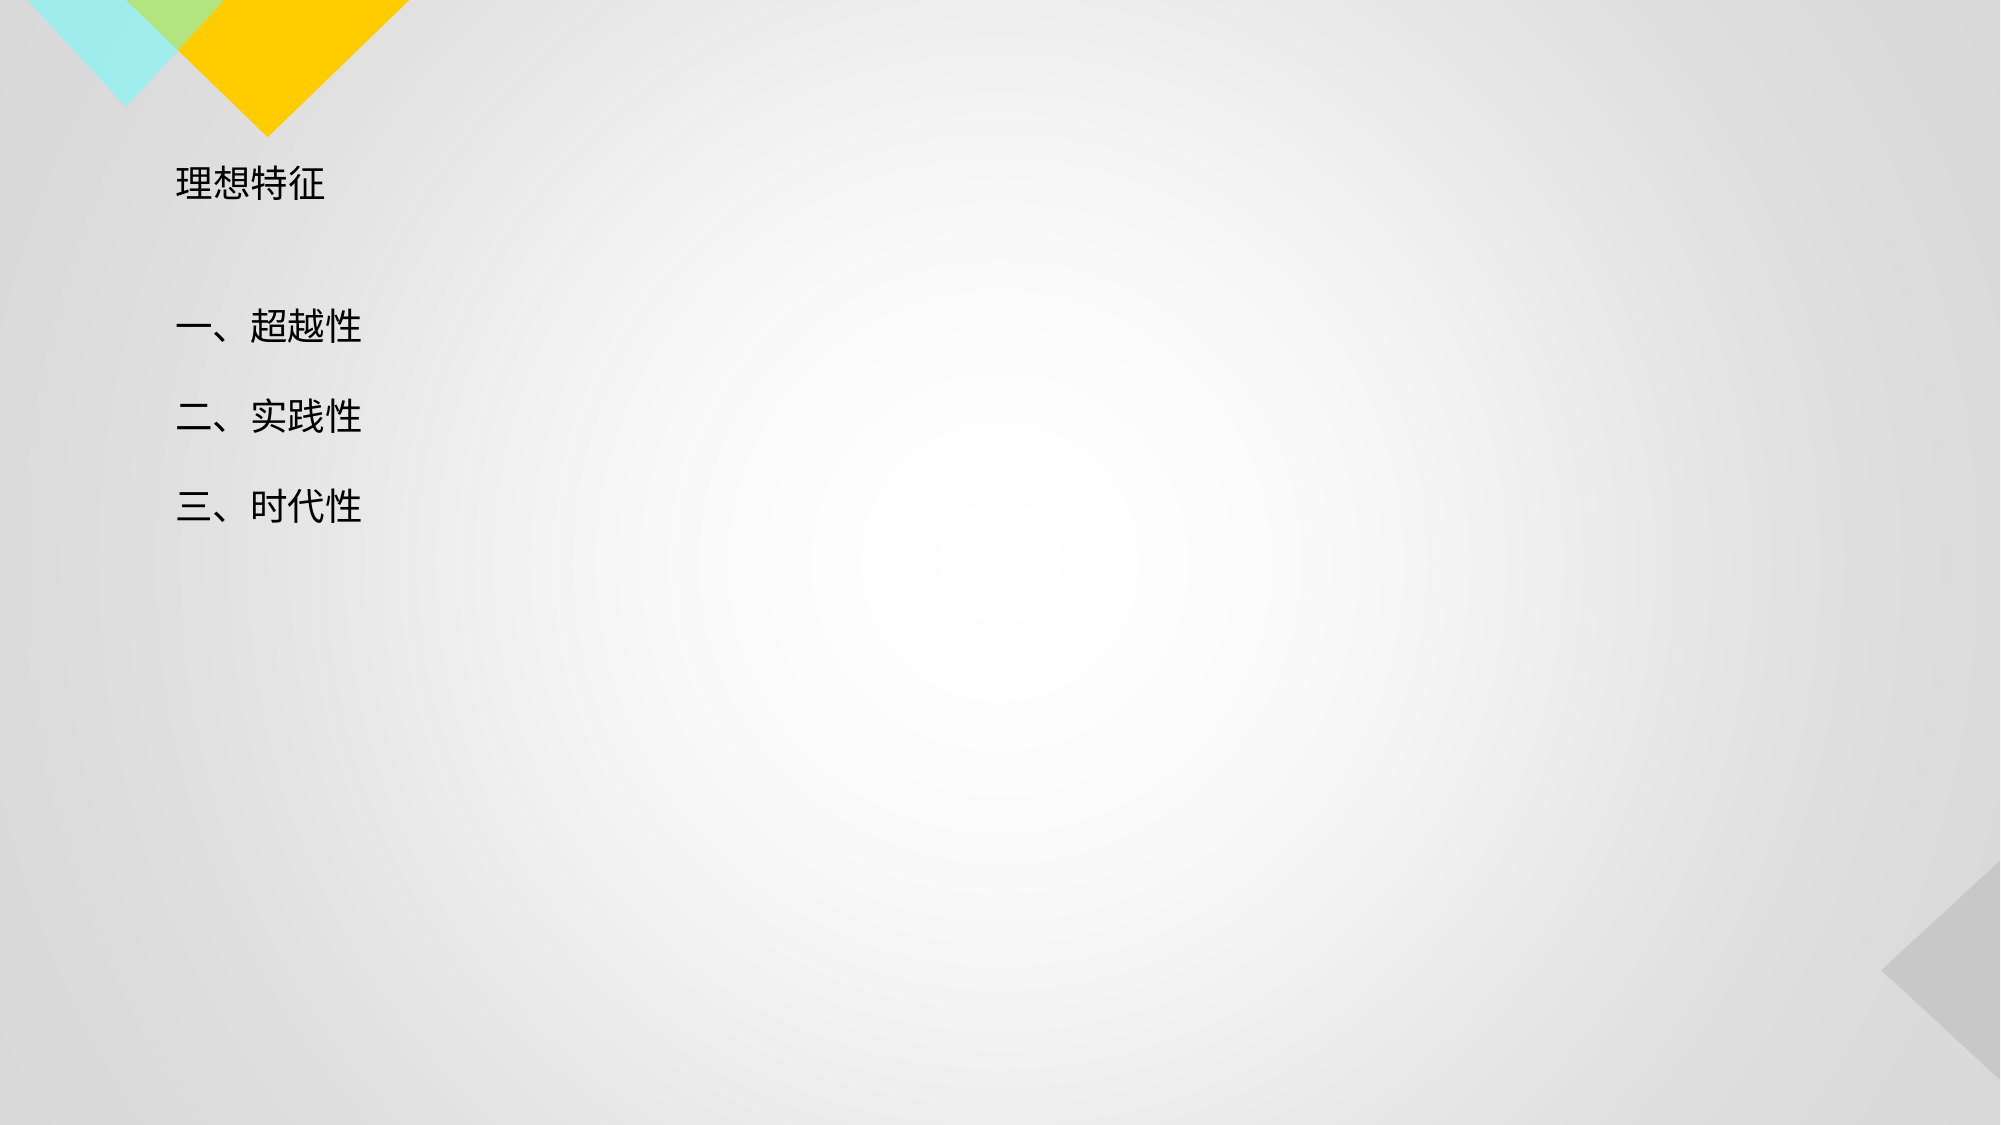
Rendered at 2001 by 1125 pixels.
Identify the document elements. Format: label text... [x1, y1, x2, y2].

text_box 一、超越性 二、实践性 三、时代性 [160, 295, 1562, 535]
picture [0, 0, 2001, 1125]
text_box 理想特征 [160, 153, 1689, 213]
